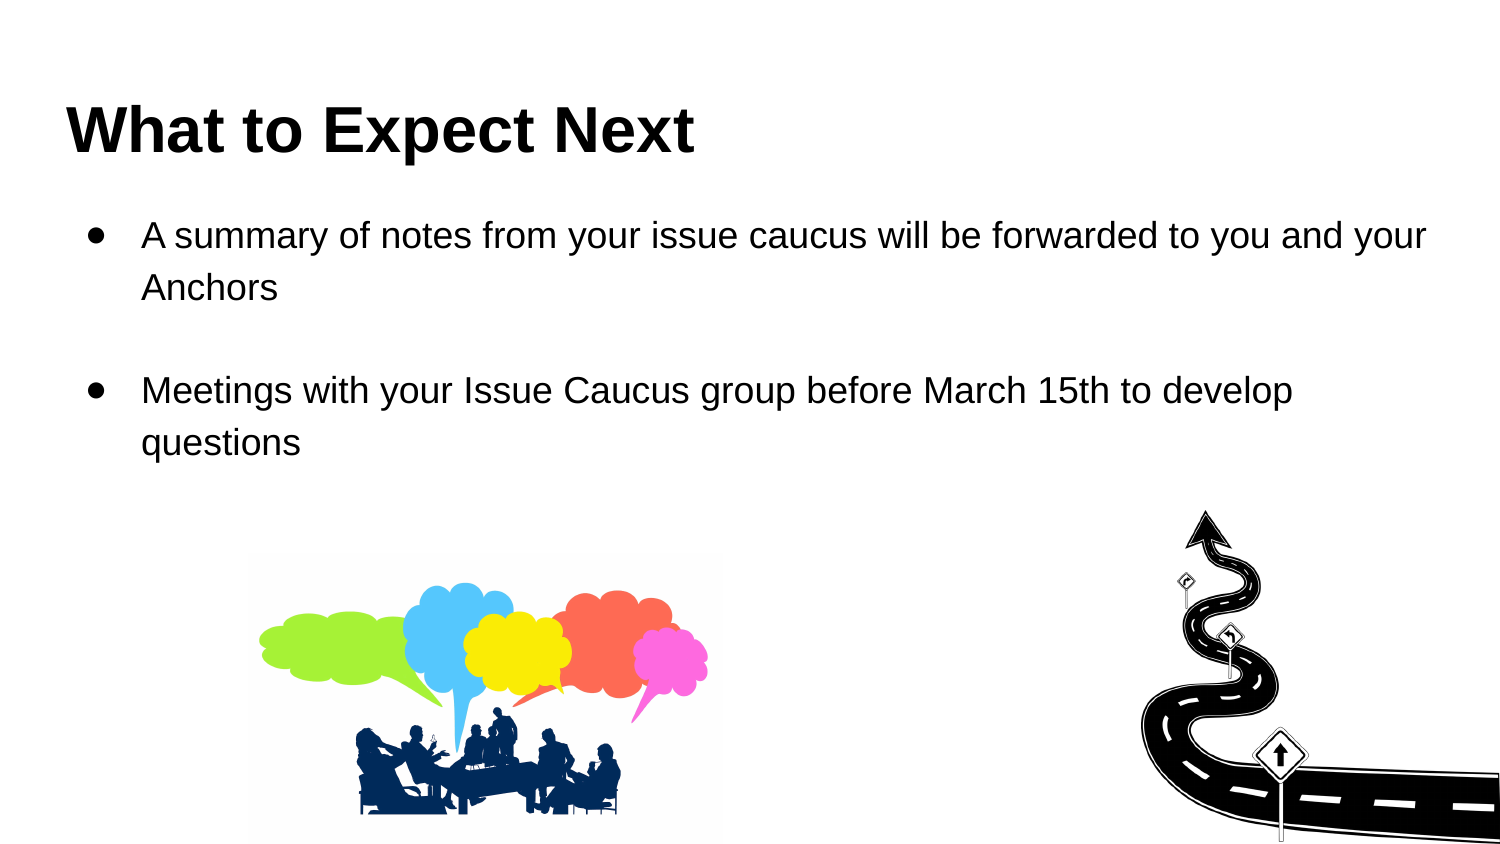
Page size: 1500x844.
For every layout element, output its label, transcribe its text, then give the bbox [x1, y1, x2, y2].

title What to Expect Next [51, 72, 1449, 167]
list A summary of notes from your issue caucus will be forwarded to you and your Anchors Meetings with your Issue Caucus group before March 15th to develop questions [51, 189, 1449, 750]
picture [1141, 509, 1500, 844]
picture [248, 553, 724, 844]
